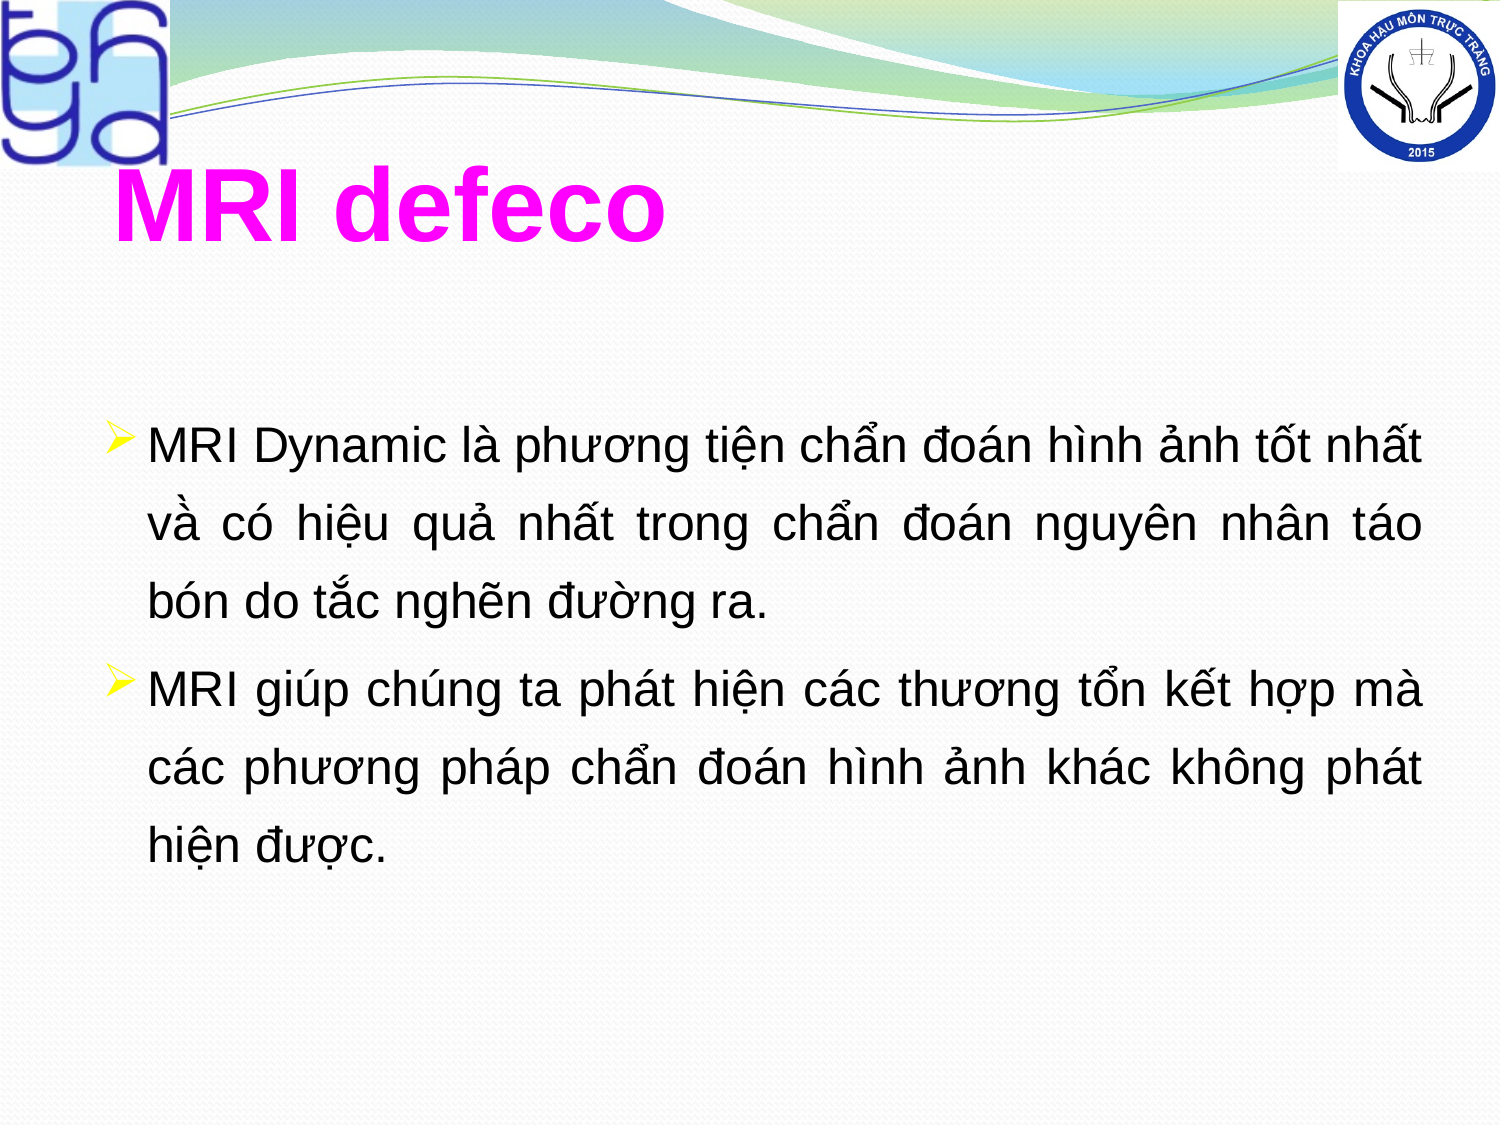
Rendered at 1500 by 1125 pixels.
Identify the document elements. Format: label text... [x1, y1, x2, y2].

picture [0, 0, 170, 169]
title MRI defeco [112, 75, 1188, 263]
list MRI Dynamic là phương tiện chẩn đoán hình ảnh tốt nhất và̀ có hiệu quả nhất trong chẩn đoán nguyên nhân táo bón do tắc nghẽn đường ra. MRI giúp chúng ta phát hiện các thương tổn kết hợp mà các phương pháp chẩn đoán hình ảnh khác không phát hiện được. [87, 387, 1438, 938]
picture [1338, 1, 1500, 172]
